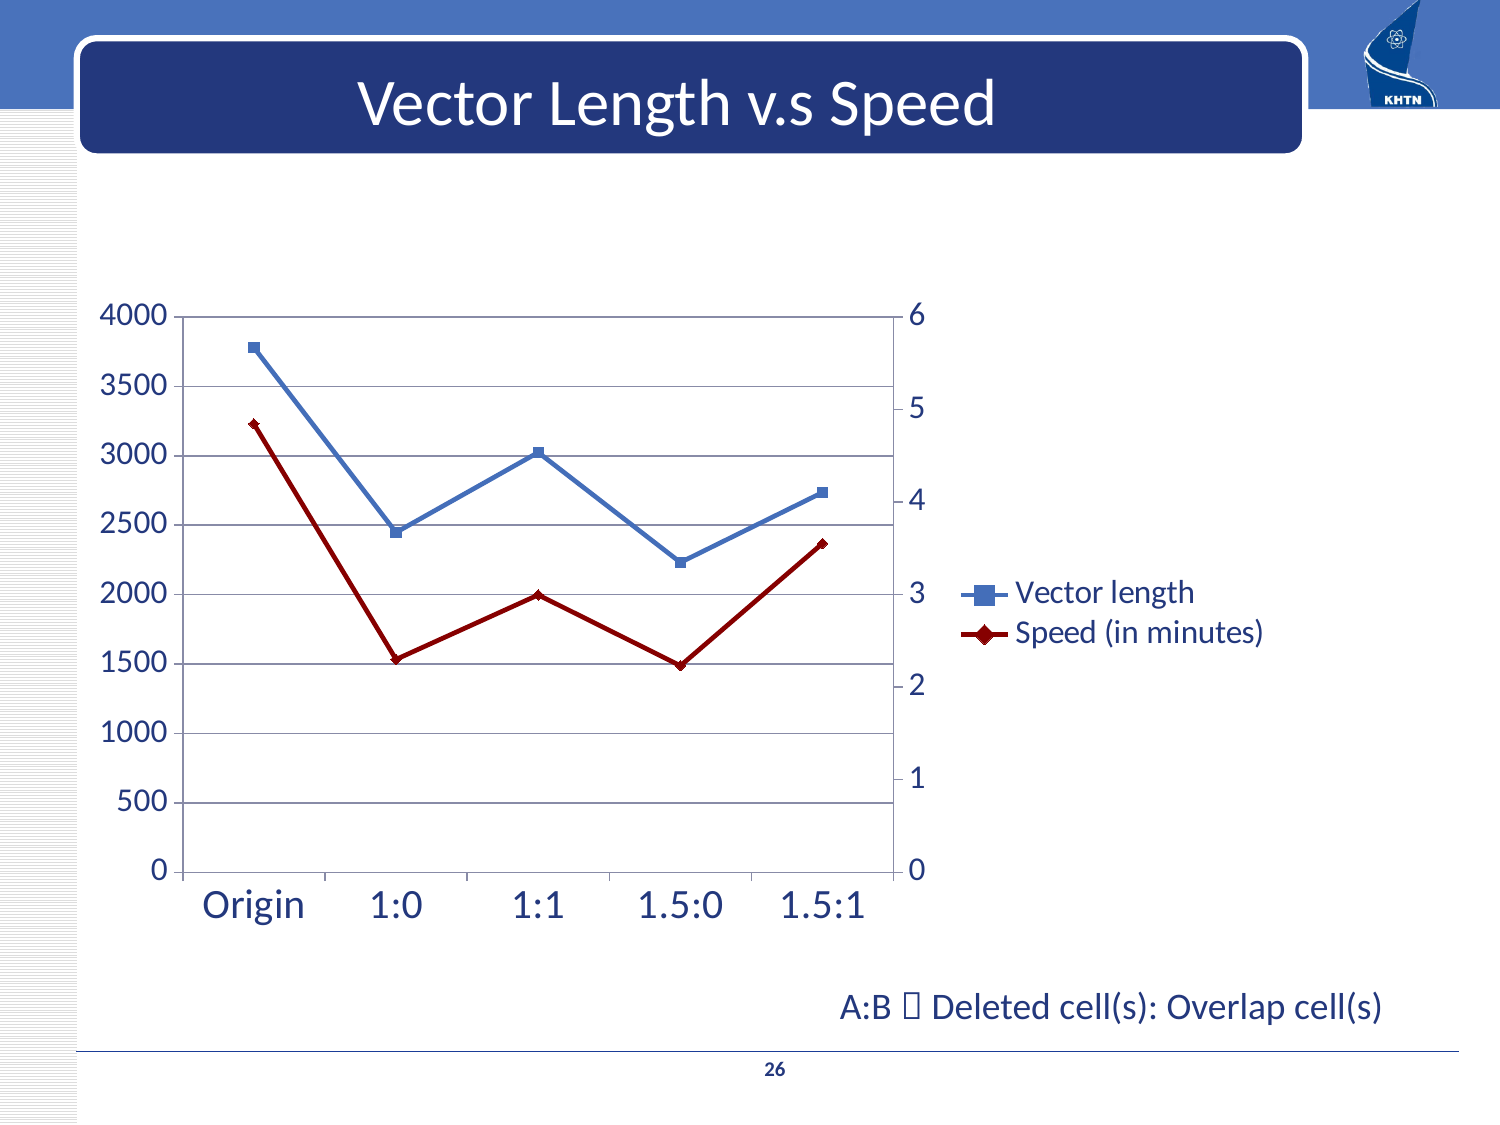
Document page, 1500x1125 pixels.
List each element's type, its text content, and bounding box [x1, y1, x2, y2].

title Vector Length v.s Speed [89, 52, 1265, 145]
picture [1313, 0, 1490, 109]
chart [74, 287, 1288, 943]
text_box A:B  Deleted cell(s): Overlap cell(s) [825, 974, 1463, 1035]
slide_number 26 [600, 1047, 950, 1083]
